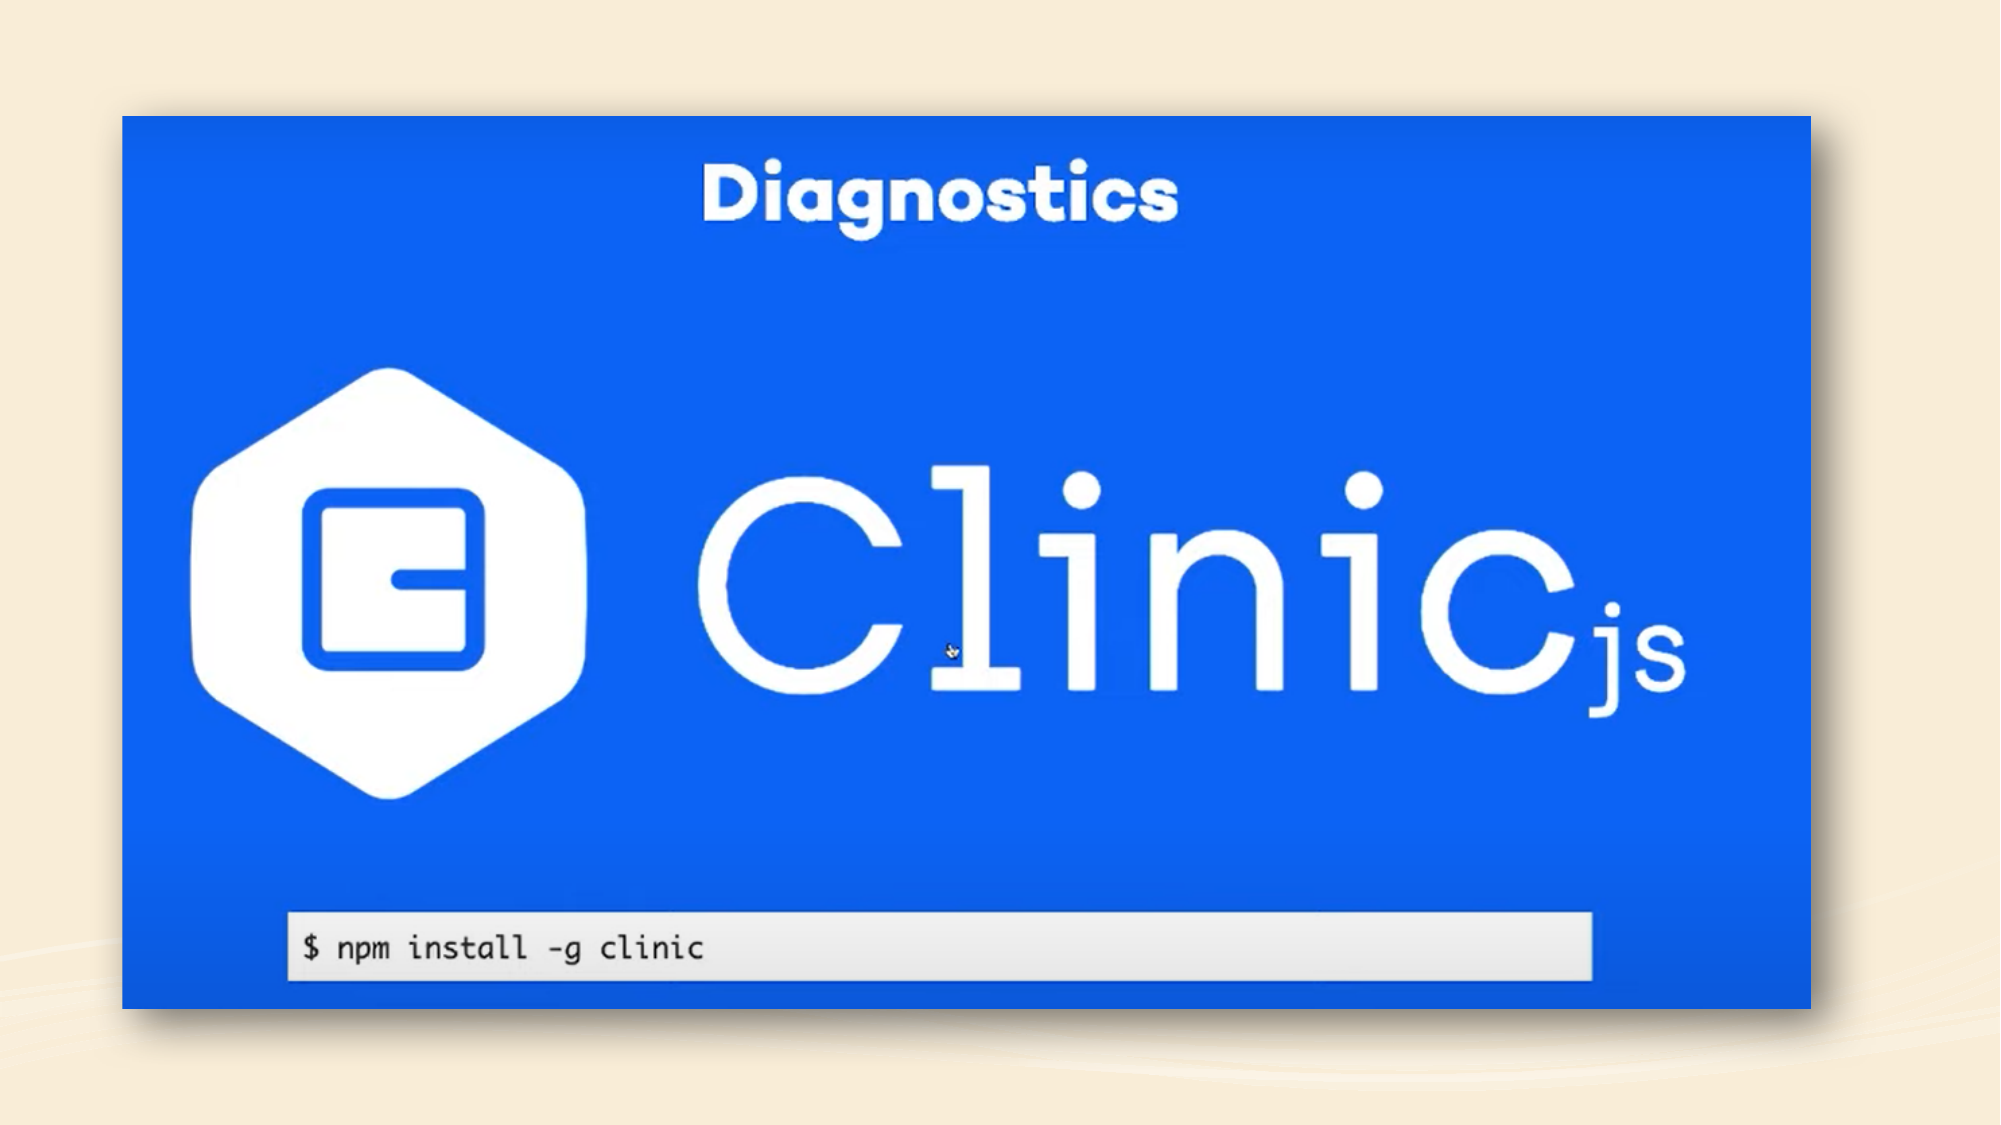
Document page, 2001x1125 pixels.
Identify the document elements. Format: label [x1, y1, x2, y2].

picture [122, 116, 1811, 1009]
